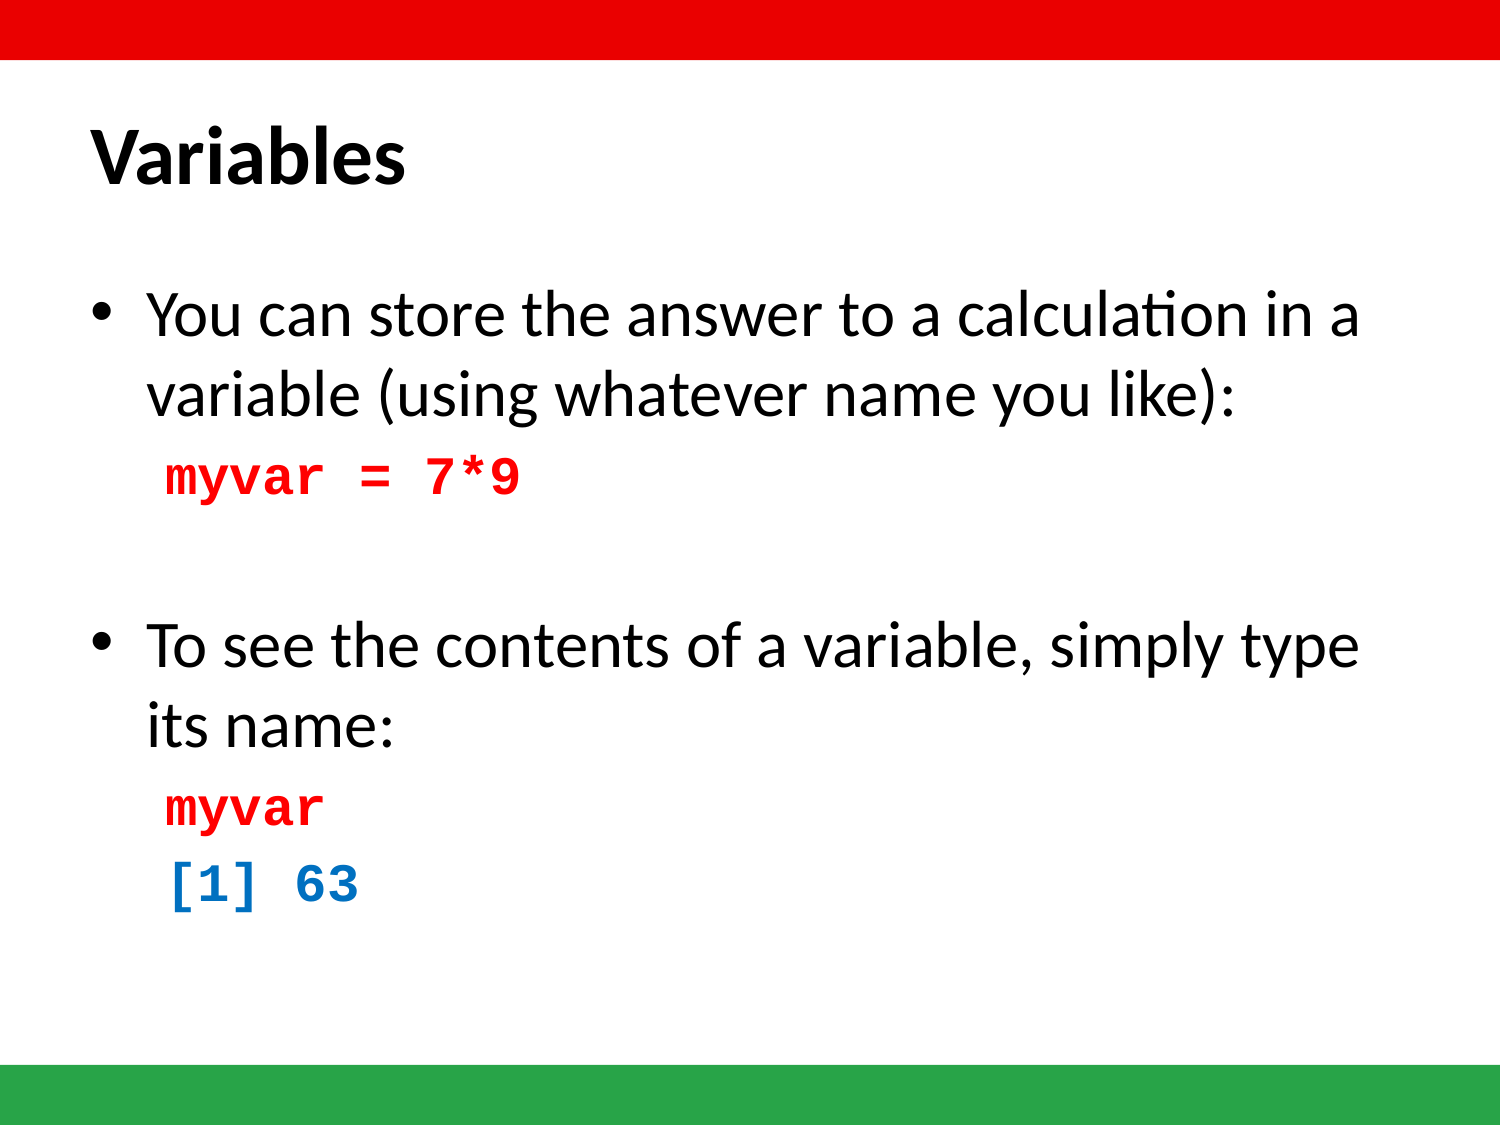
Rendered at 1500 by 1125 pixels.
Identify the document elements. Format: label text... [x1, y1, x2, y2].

list You can store the answer to a calculation in a variable (using whatever name you like): myvar = 7*9 To see the contents of a variable, simply type its name: myvar [1] 63 [74, 262, 1424, 1000]
title Variables [74, 70, 1294, 233]
